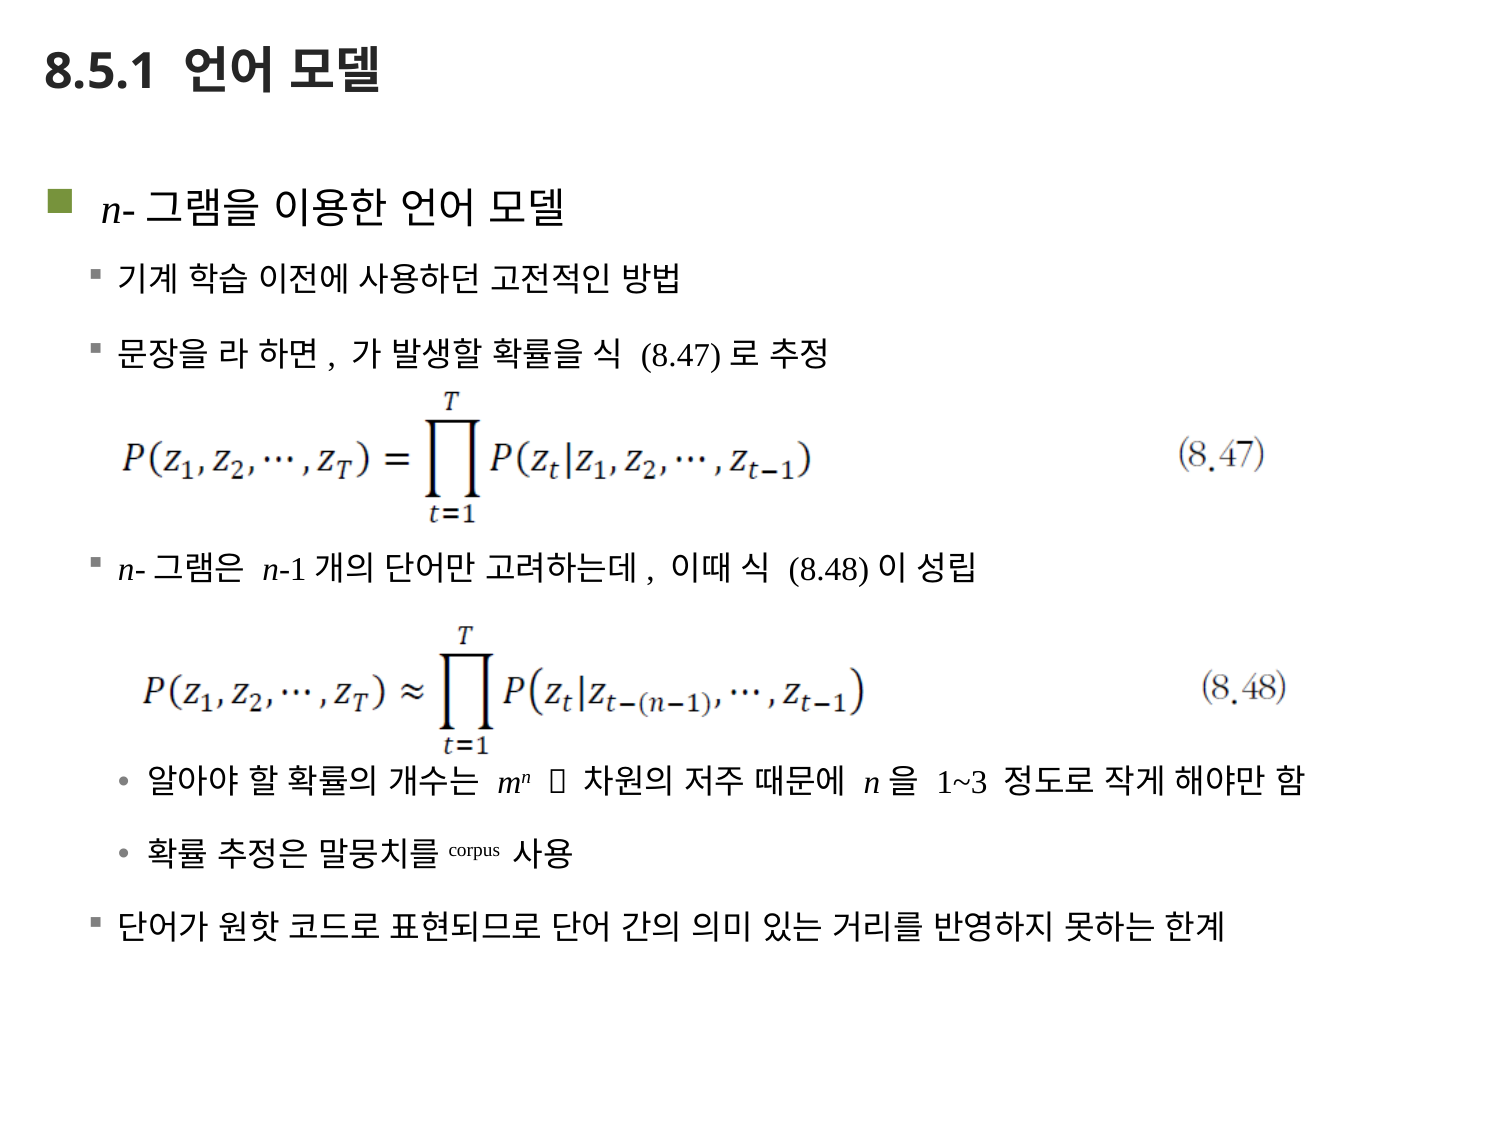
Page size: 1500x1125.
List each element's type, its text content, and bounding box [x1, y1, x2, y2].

picture [135, 621, 1294, 762]
text_box [938, 775, 1089, 925]
title 8.5.1 언어 모델 [29, 23, 1448, 114]
picture [111, 385, 1270, 531]
